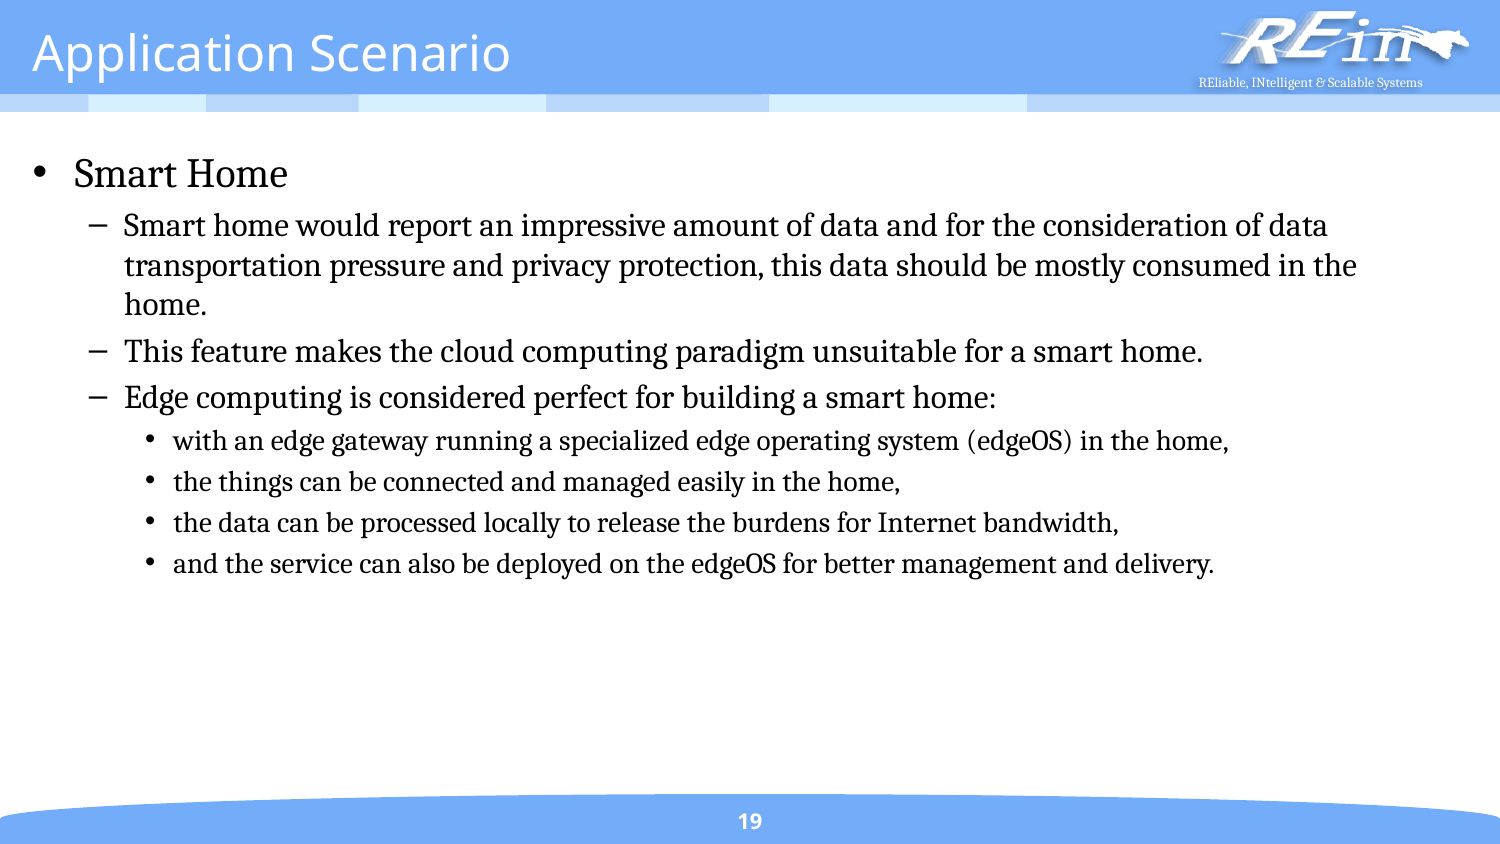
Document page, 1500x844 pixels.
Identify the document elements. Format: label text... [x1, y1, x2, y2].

list Smart Home Smart home would report an impressive amount of data and for the consideration of data transportation pressure and privacy protection, this data should be mostly consumed in the home. This feature makes the cloud computing paradigm unsuitable for a smart home. Edge computing is considered perfect for building a smart home: with an edge gateway running a specialized edge operating system (edgeOS) in the home, the things can be connected and managed easily in the home, the data can be processed locally to release the burdens for Internet bandwidth, and the service can also be deployed on the edgeOS for better management and delivery. [17, 138, 1459, 786]
slide_number 19 [667, 802, 833, 842]
title Application Scenario [17, 17, 1136, 86]
